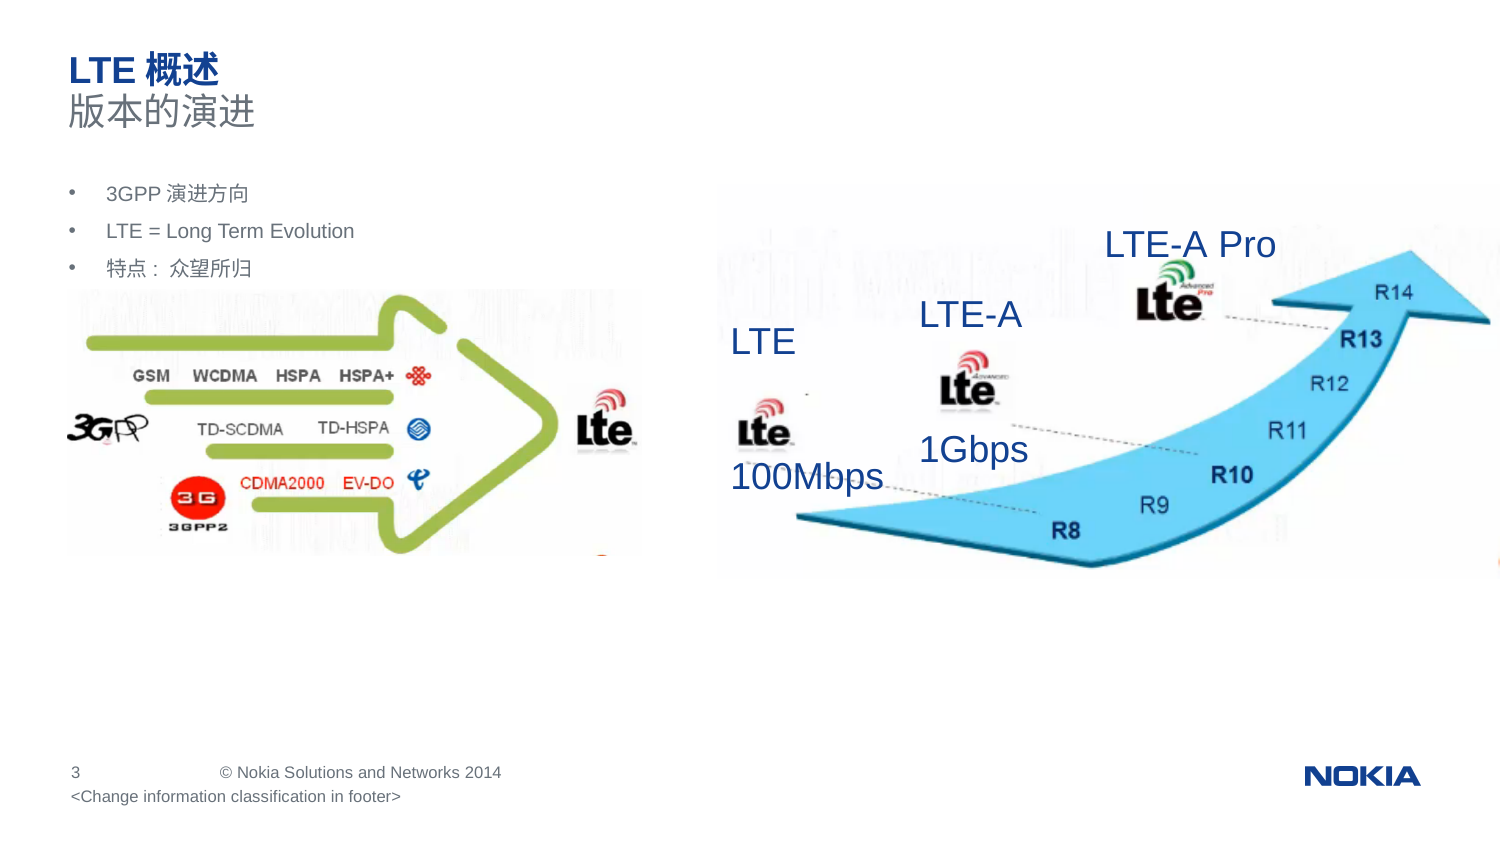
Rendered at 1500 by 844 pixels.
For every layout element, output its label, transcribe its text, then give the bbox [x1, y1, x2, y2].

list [66, 289, 643, 556]
picture [717, 184, 1500, 579]
text_box 版本的演进 [68, 88, 1419, 138]
title LTE概述 [68, 45, 1419, 88]
footer <Change information classification in footer> [70, 785, 1069, 806]
list 3GPP演进方向 LTE = Long Term Evolution 特点: 众望所归 [68, 179, 1419, 773]
picture [1305, 766, 1421, 786]
